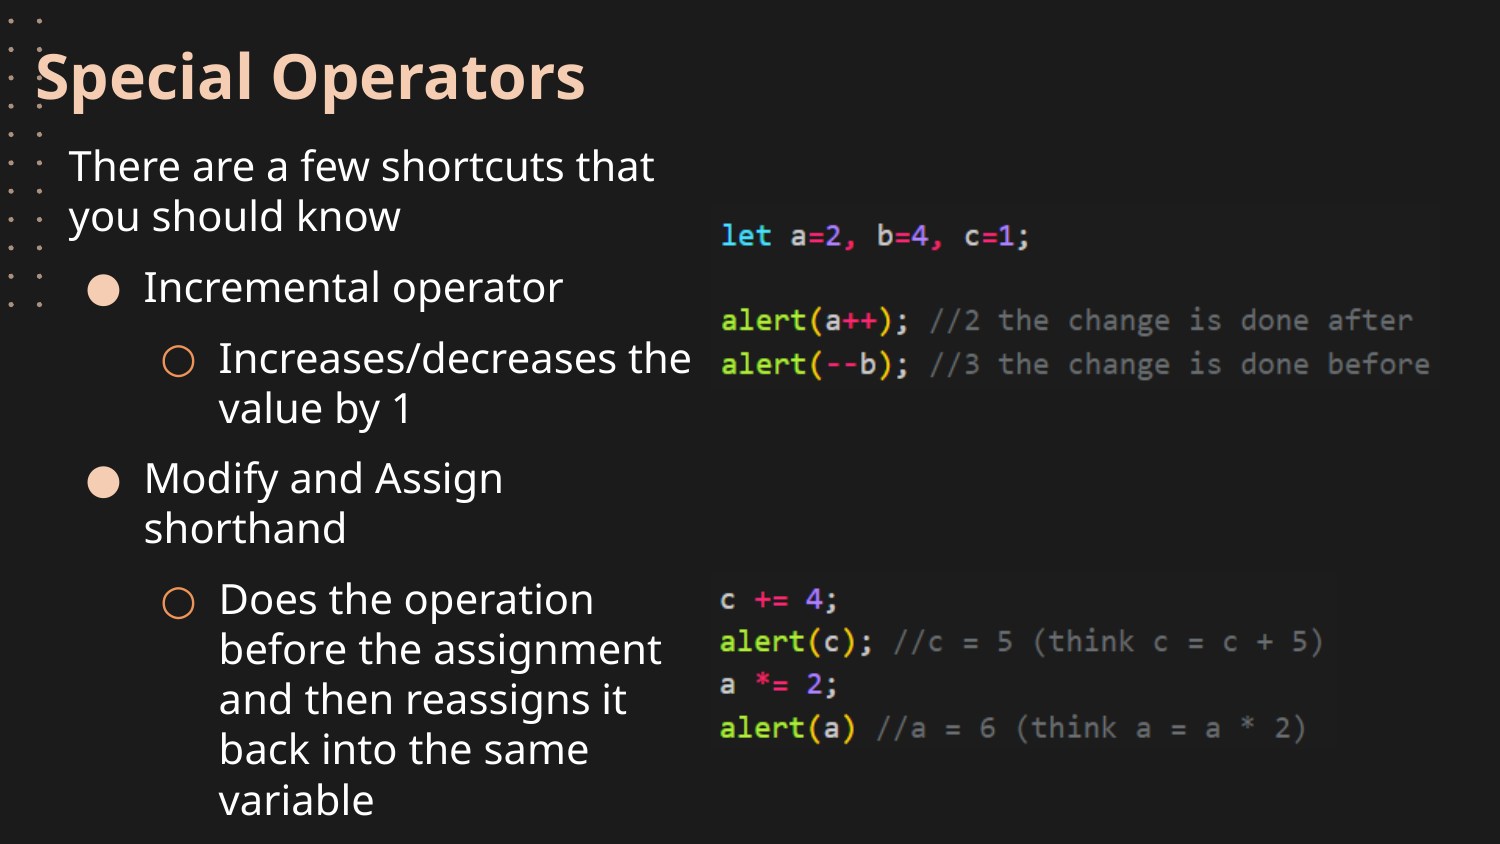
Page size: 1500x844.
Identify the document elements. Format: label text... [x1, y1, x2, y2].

picture [709, 573, 1337, 749]
title Special Operators [20, 22, 808, 117]
list There are a few shortcuts that you should know Incremental operator Increases/decreases the value by 1 Modify and Assign shorthand Does the operation before the assignment and then reassigns it back into the same variable [53, 124, 711, 699]
picture [709, 205, 1441, 390]
